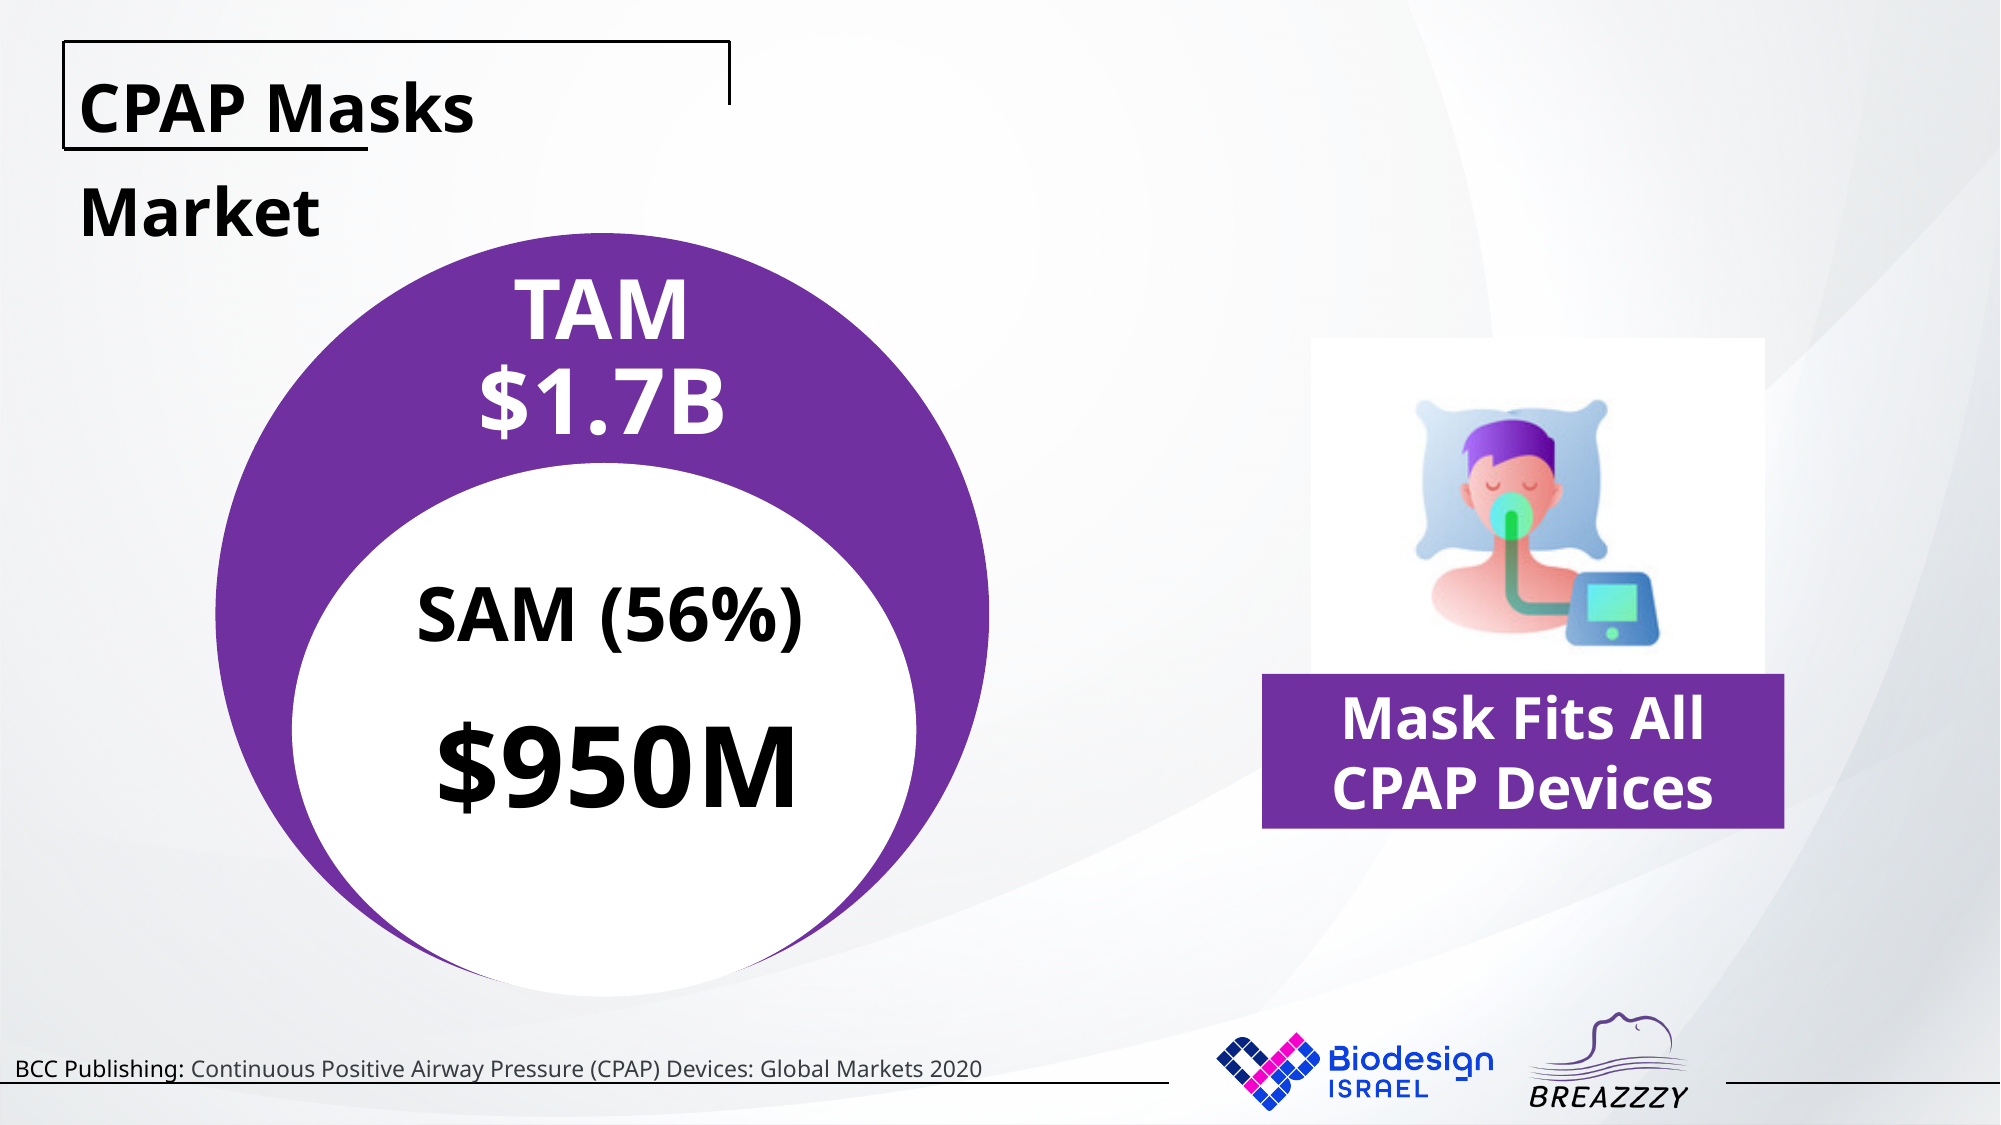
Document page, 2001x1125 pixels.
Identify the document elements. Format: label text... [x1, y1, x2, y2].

text_box BCC Publishing: Continuous Positive Airway Pressure (CPAP) Devices: Global Markets 2020 [0, 1046, 1163, 1089]
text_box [63, 33, 730, 150]
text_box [215, 233, 990, 995]
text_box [1262, 338, 1785, 831]
picture [1216, 1032, 1493, 1111]
picture [1528, 1012, 1690, 1111]
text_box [291, 463, 917, 997]
